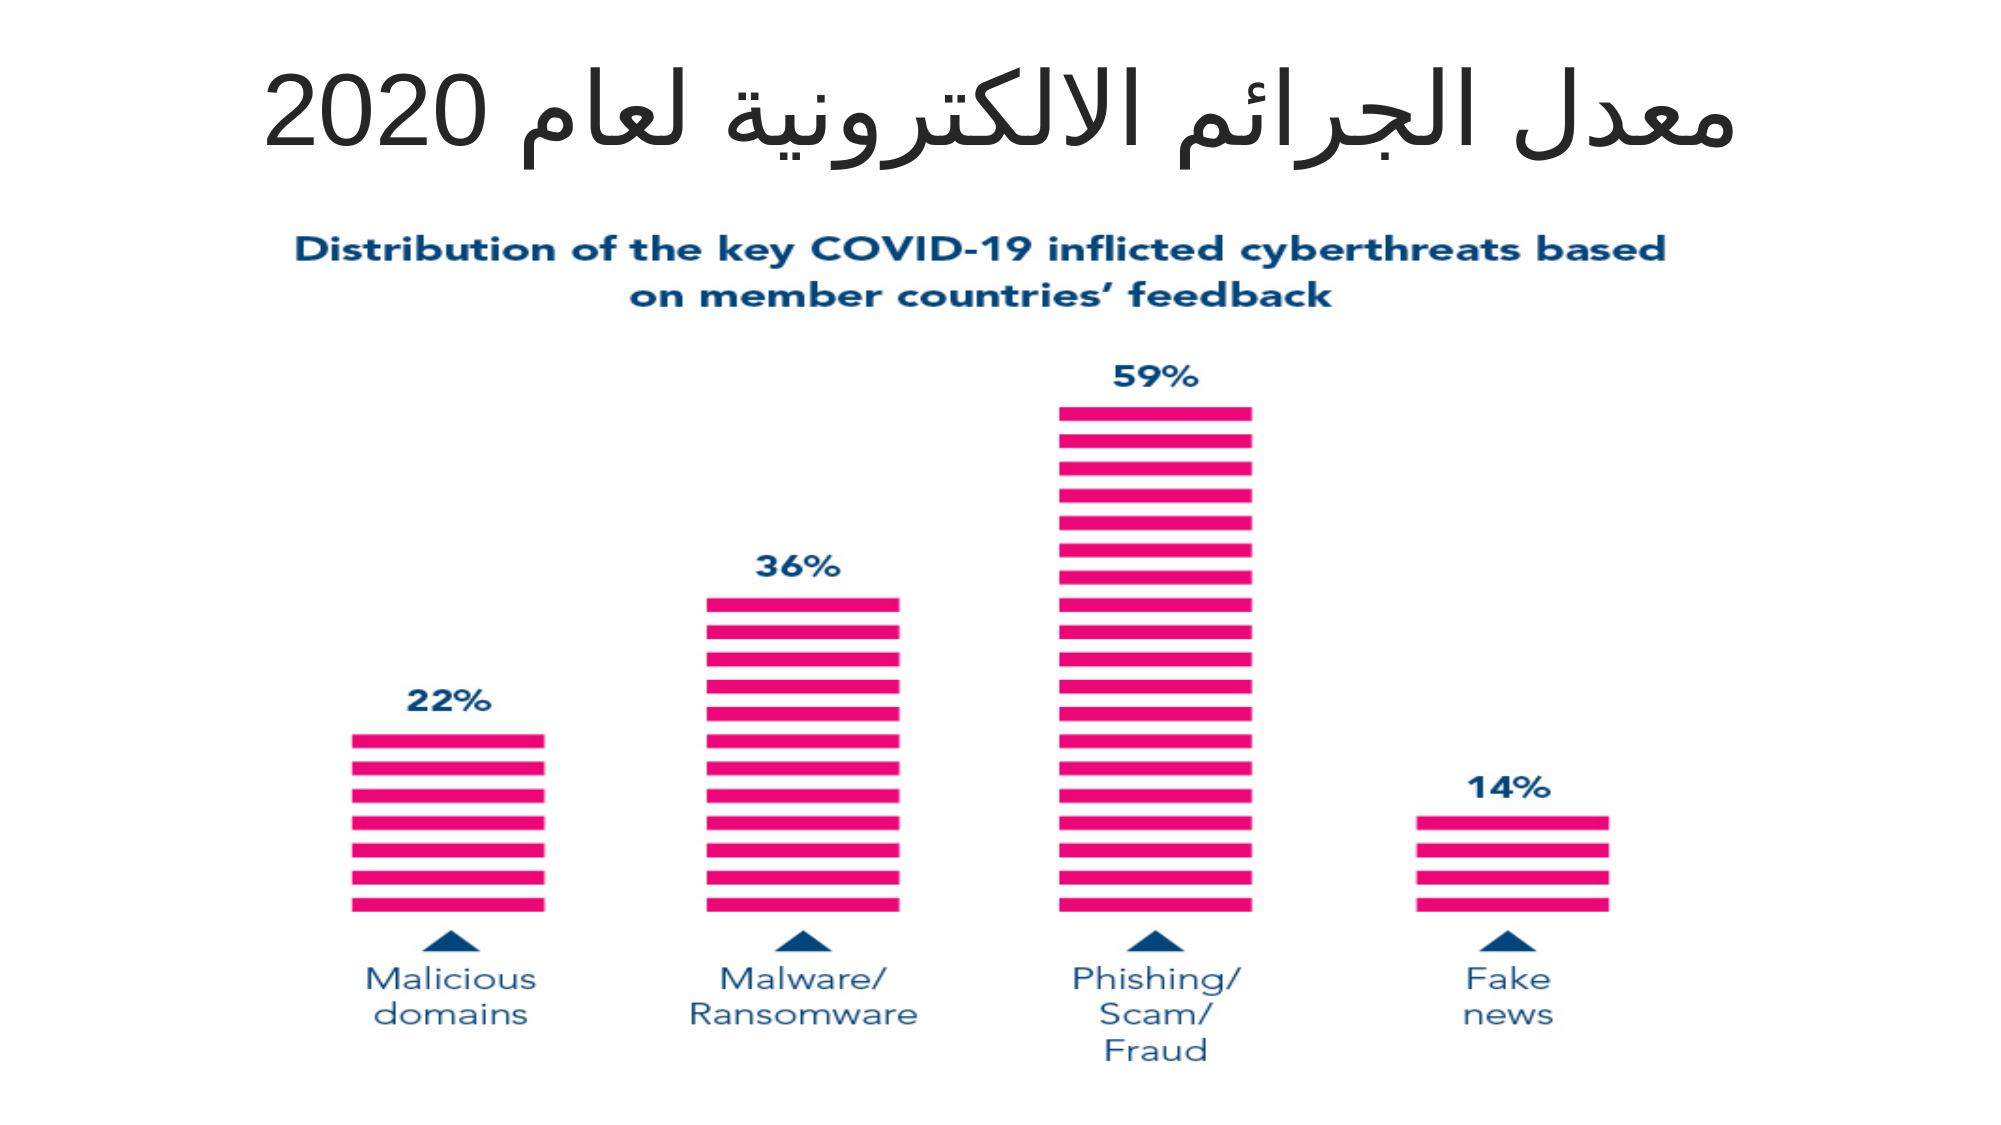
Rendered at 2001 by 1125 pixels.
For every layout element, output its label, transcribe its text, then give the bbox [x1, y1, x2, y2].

picture [21, 174, 1941, 1091]
list معدل الجرائم الالكترونية لعام 2020 [53, 55, 1952, 175]
